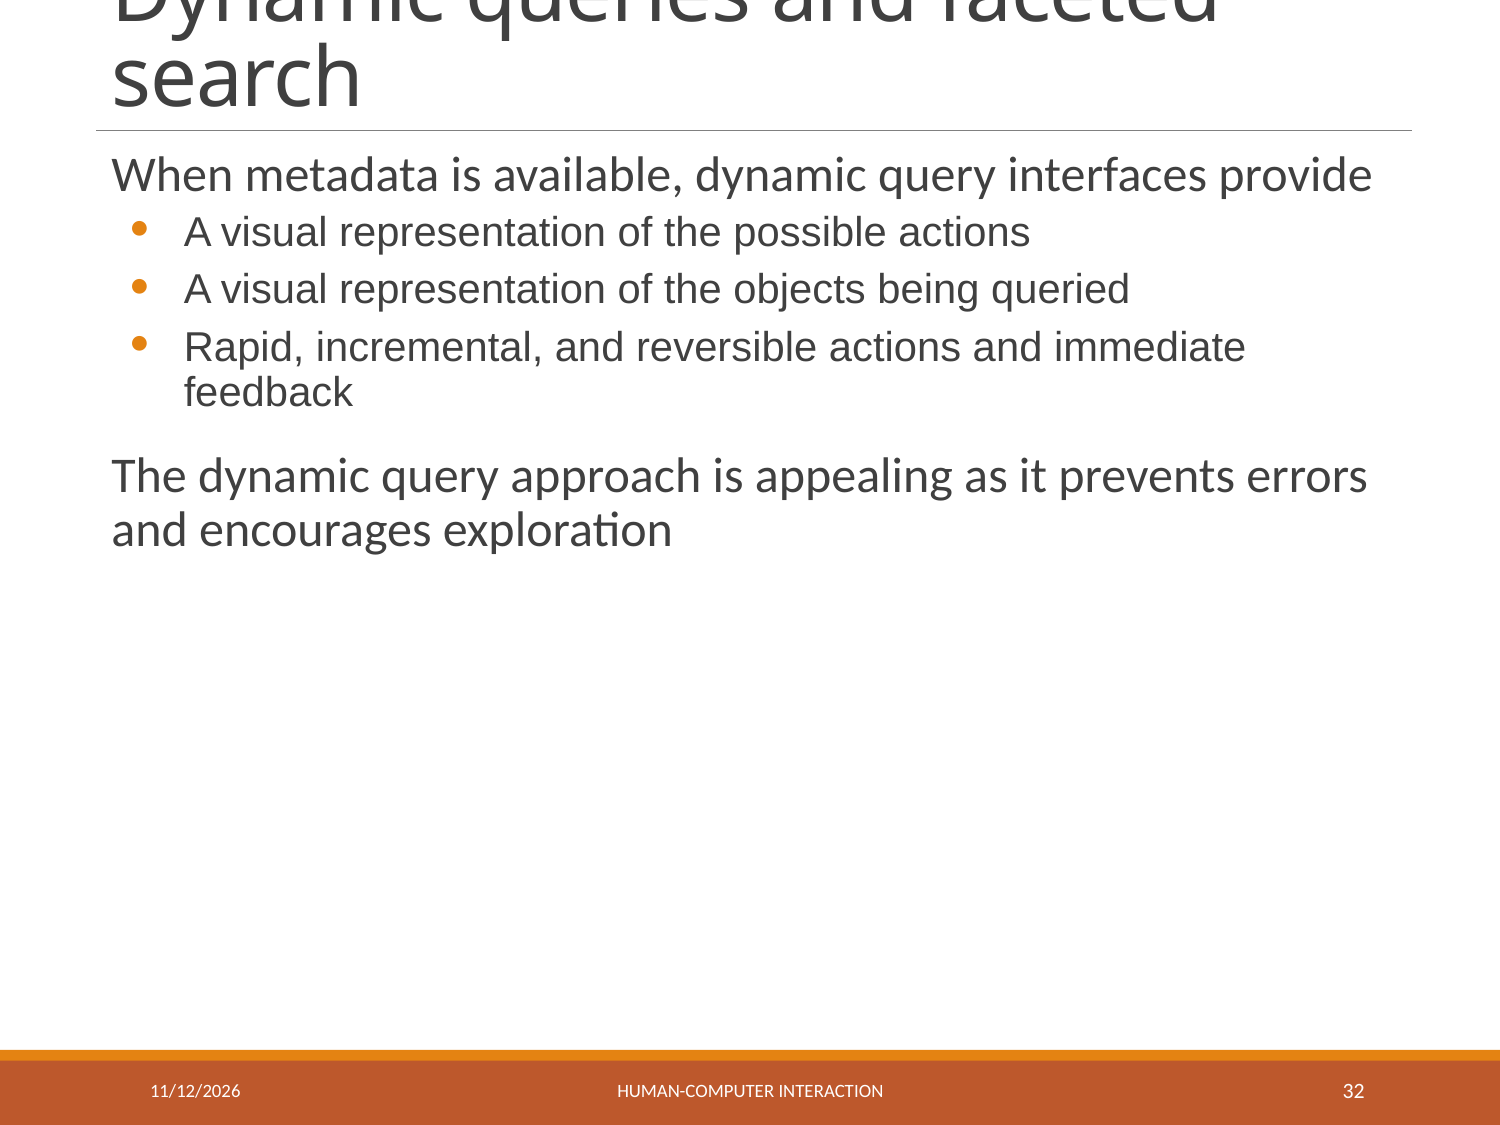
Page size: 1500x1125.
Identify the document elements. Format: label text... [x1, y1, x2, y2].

list When metadata is available, dynamic query interfaces provide A visual representation of the possible actions A visual representation of the objects being queried Rapid, incremental, and reversible actions and immediate feedback The dynamic query approach is appealing as it prevents errors and encourages exploration [96, 140, 1413, 1034]
title Dynamic queries and faceted search [96, 19, 1413, 131]
footer Human-computer interaction [453, 1059, 1047, 1120]
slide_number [135, 1059, 440, 1120]
slide_number 32 [1218, 1059, 1380, 1120]
